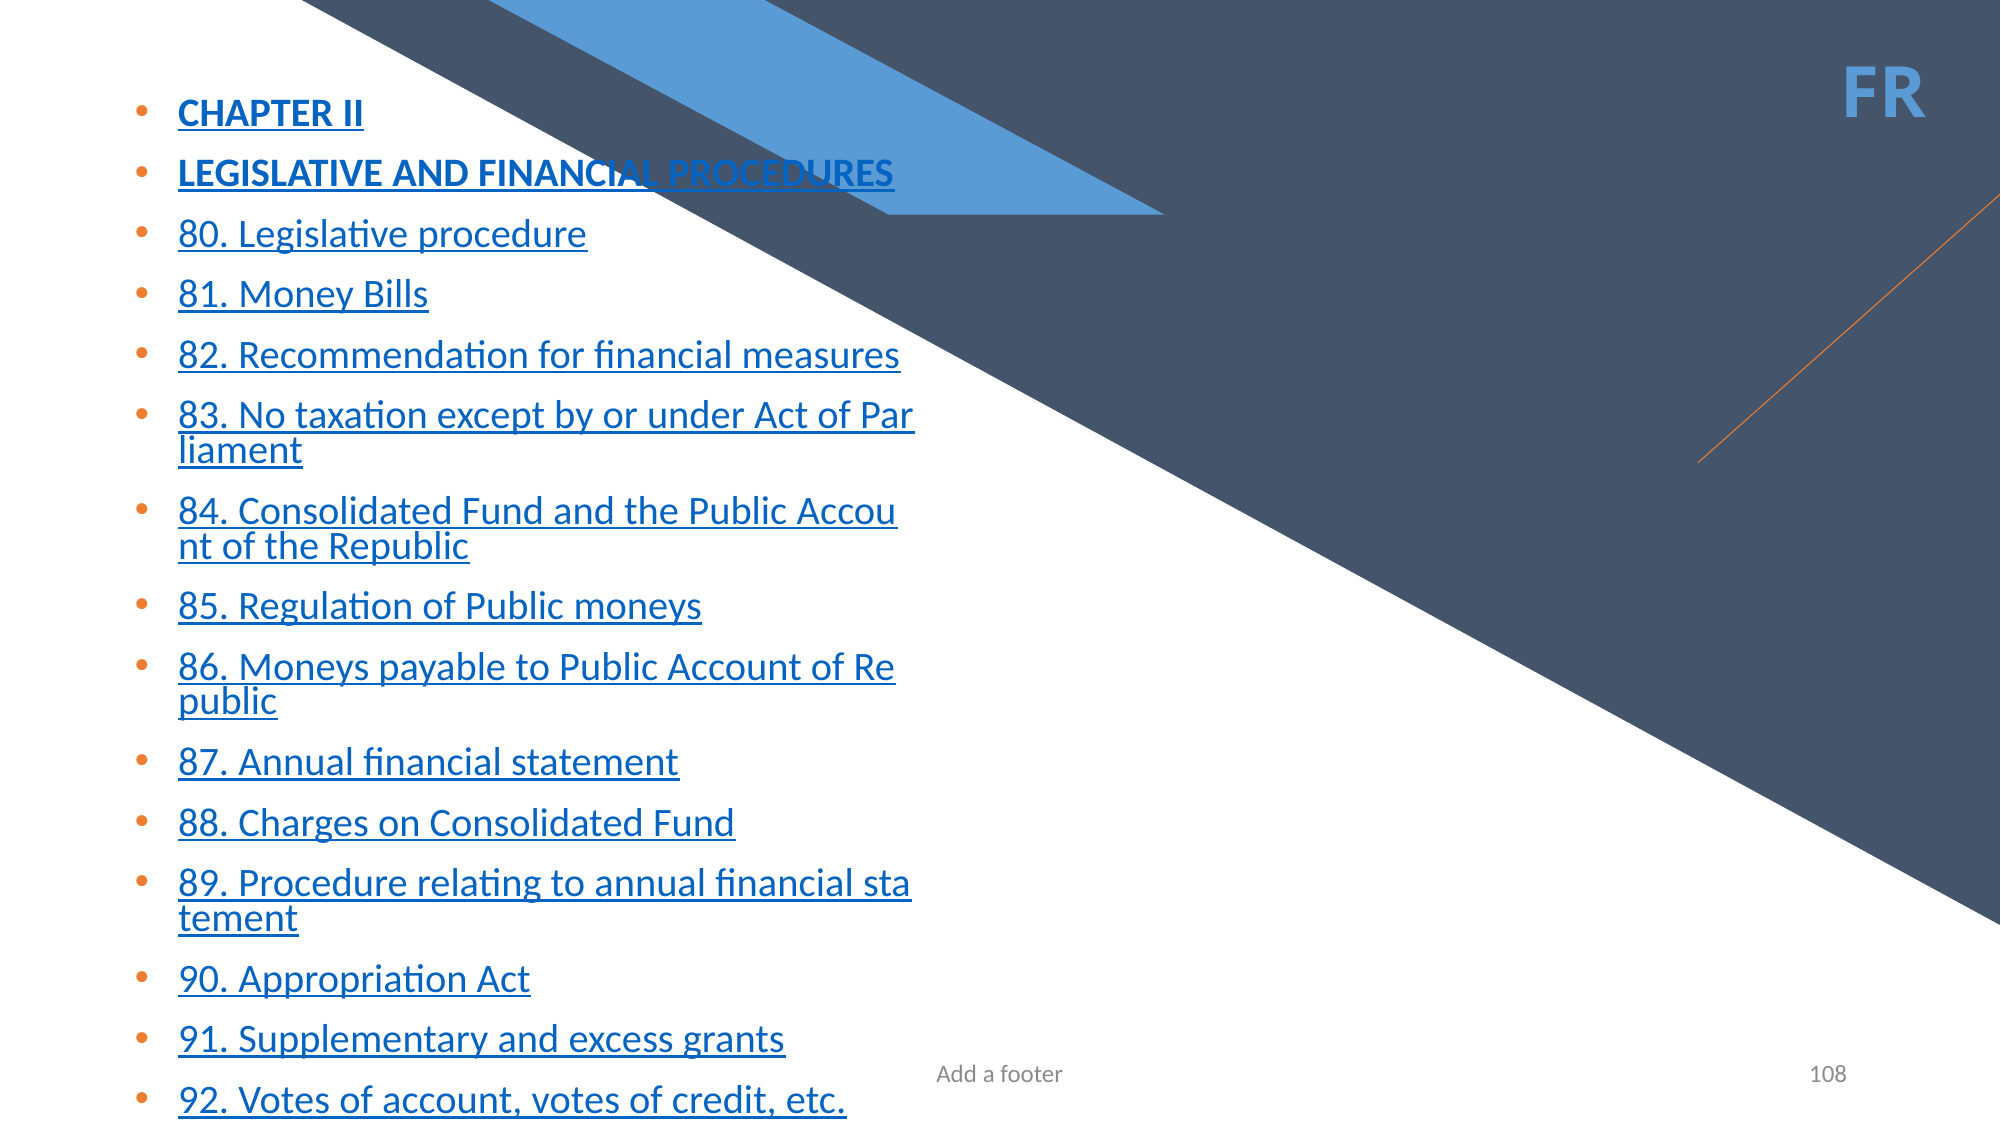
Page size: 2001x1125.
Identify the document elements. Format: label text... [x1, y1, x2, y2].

slide_number 108 [1412, 1042, 1863, 1103]
footer Add a footer [662, 1042, 1338, 1103]
list Chapter II LEGISLATIVE AND FINANCIAL PROCEDURES 80. Legislative procedure 81. Money Bills 82. Recommendation for financial measures 83. No taxation except by or under Act of Parliament 84. Consolidated Fund and the Public Account of the Republic 85. Regulation of Public moneys 86. Moneys payable to Public Account of Republic 87. Annual financial statement 88. Charges on Consolidated Fund 89. Procedure relating to annual financial statement 90. Appropriation Act 91. Supplementary and excess grants 92. Votes of account, votes of credit, etc. 92A. [Omitted] [119, 83, 931, 1053]
